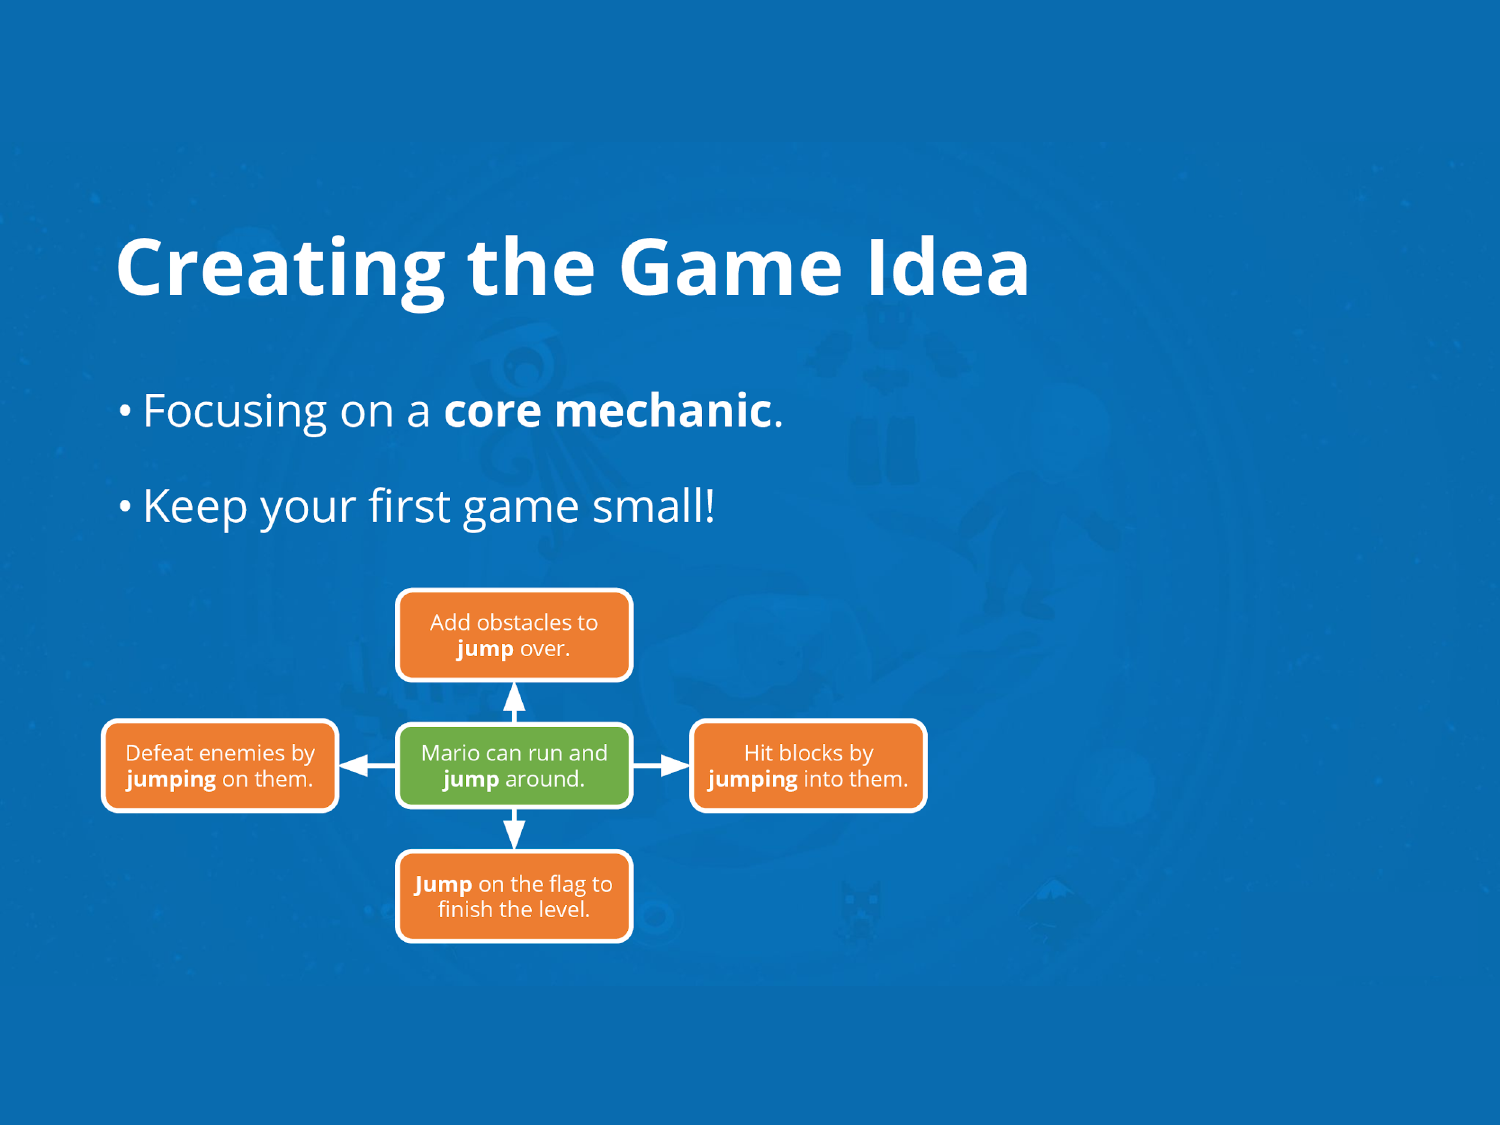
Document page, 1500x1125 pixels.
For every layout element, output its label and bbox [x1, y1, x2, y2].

picture [0, 141, 1500, 987]
